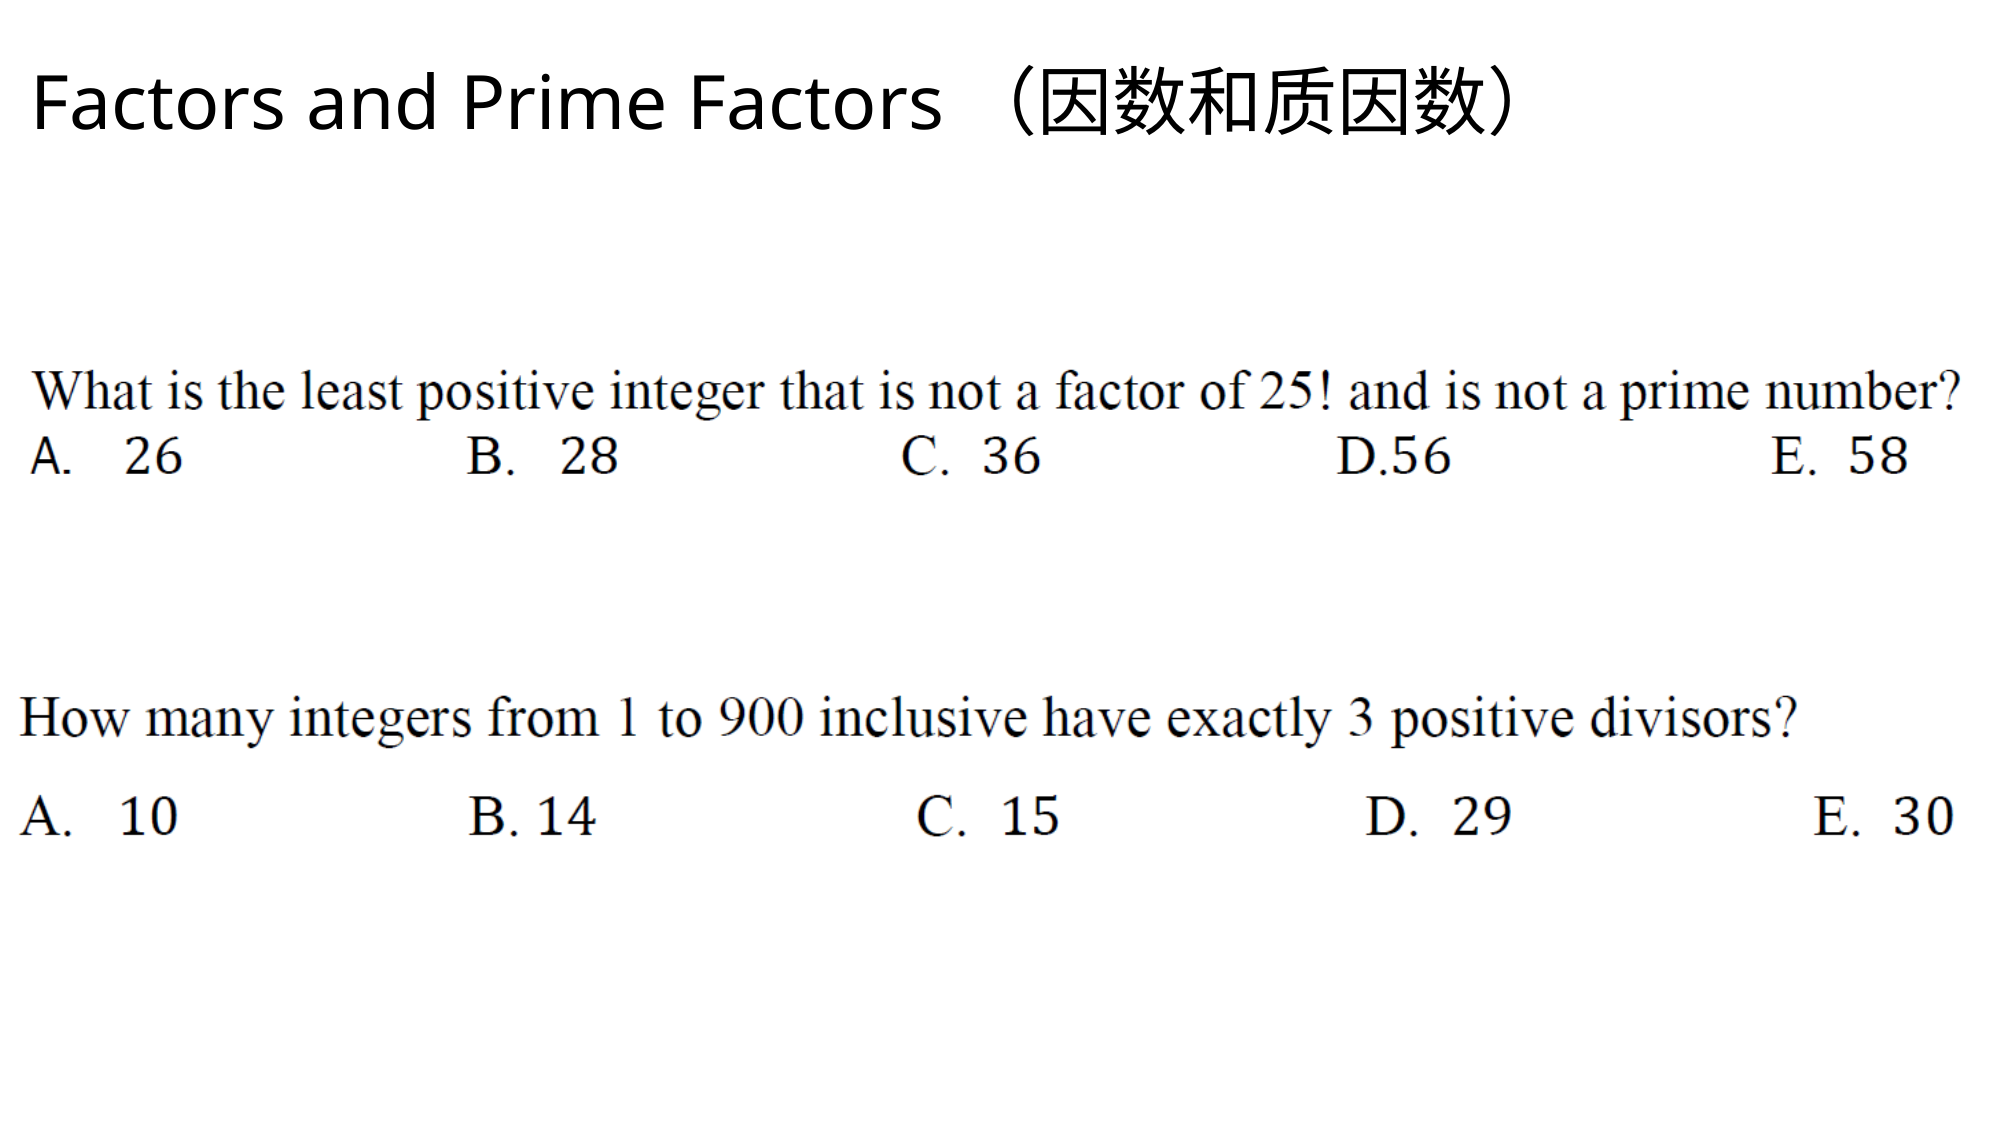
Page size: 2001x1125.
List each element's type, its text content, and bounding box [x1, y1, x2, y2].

text_box Factors and Prime Factors（因数和质因数） [15, 47, 1578, 152]
picture [0, 334, 2000, 527]
picture [0, 656, 2000, 893]
